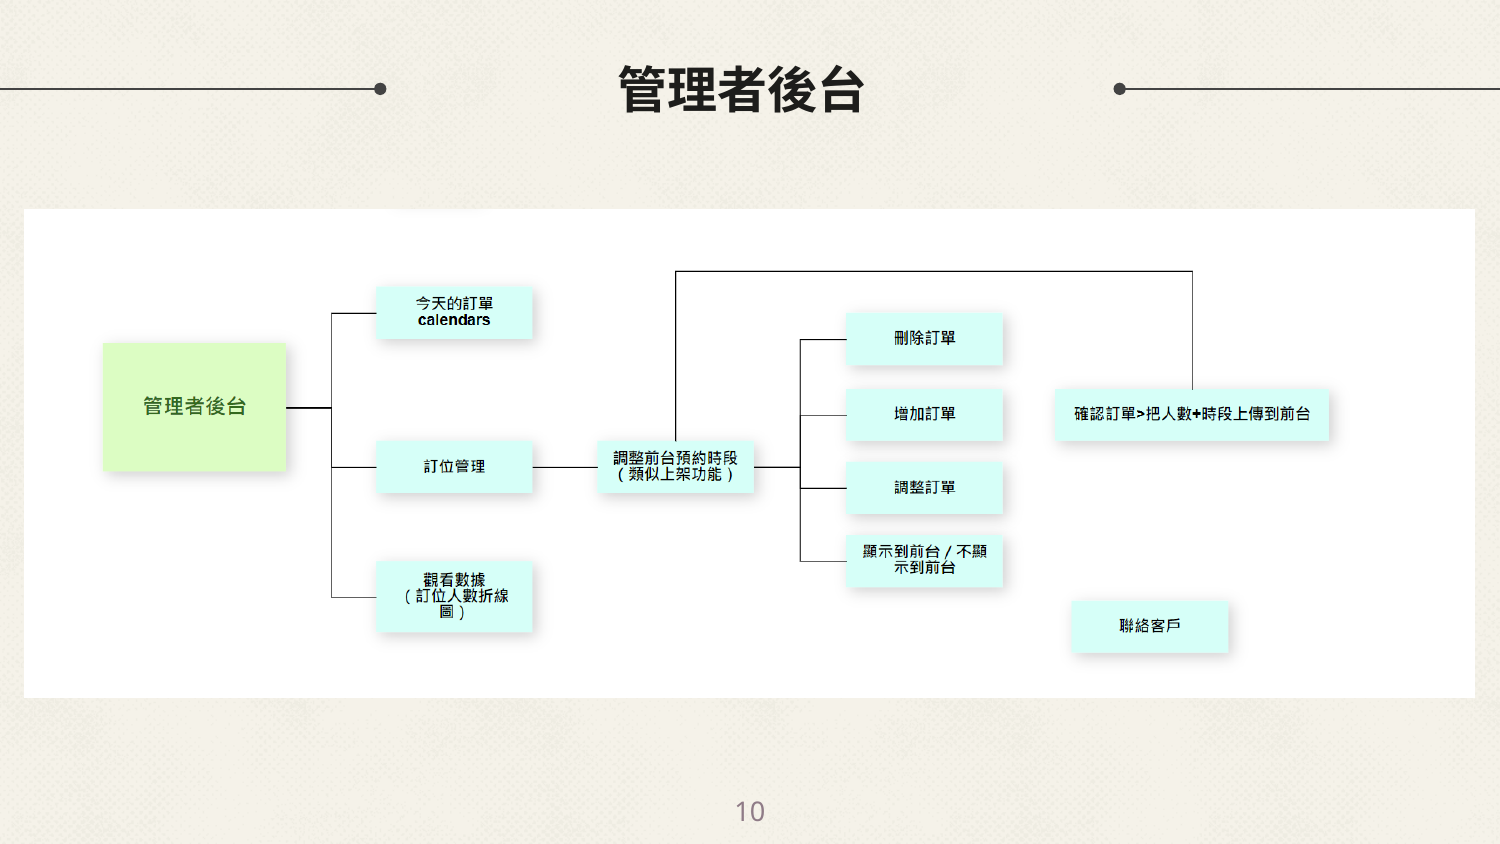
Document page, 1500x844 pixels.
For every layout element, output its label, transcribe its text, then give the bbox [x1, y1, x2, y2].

title 管理者後台 [380, 18, 1120, 160]
picture [0, 0, 1500, 88]
picture [0, 90, 1500, 844]
slide_number 10 [705, 779, 795, 844]
